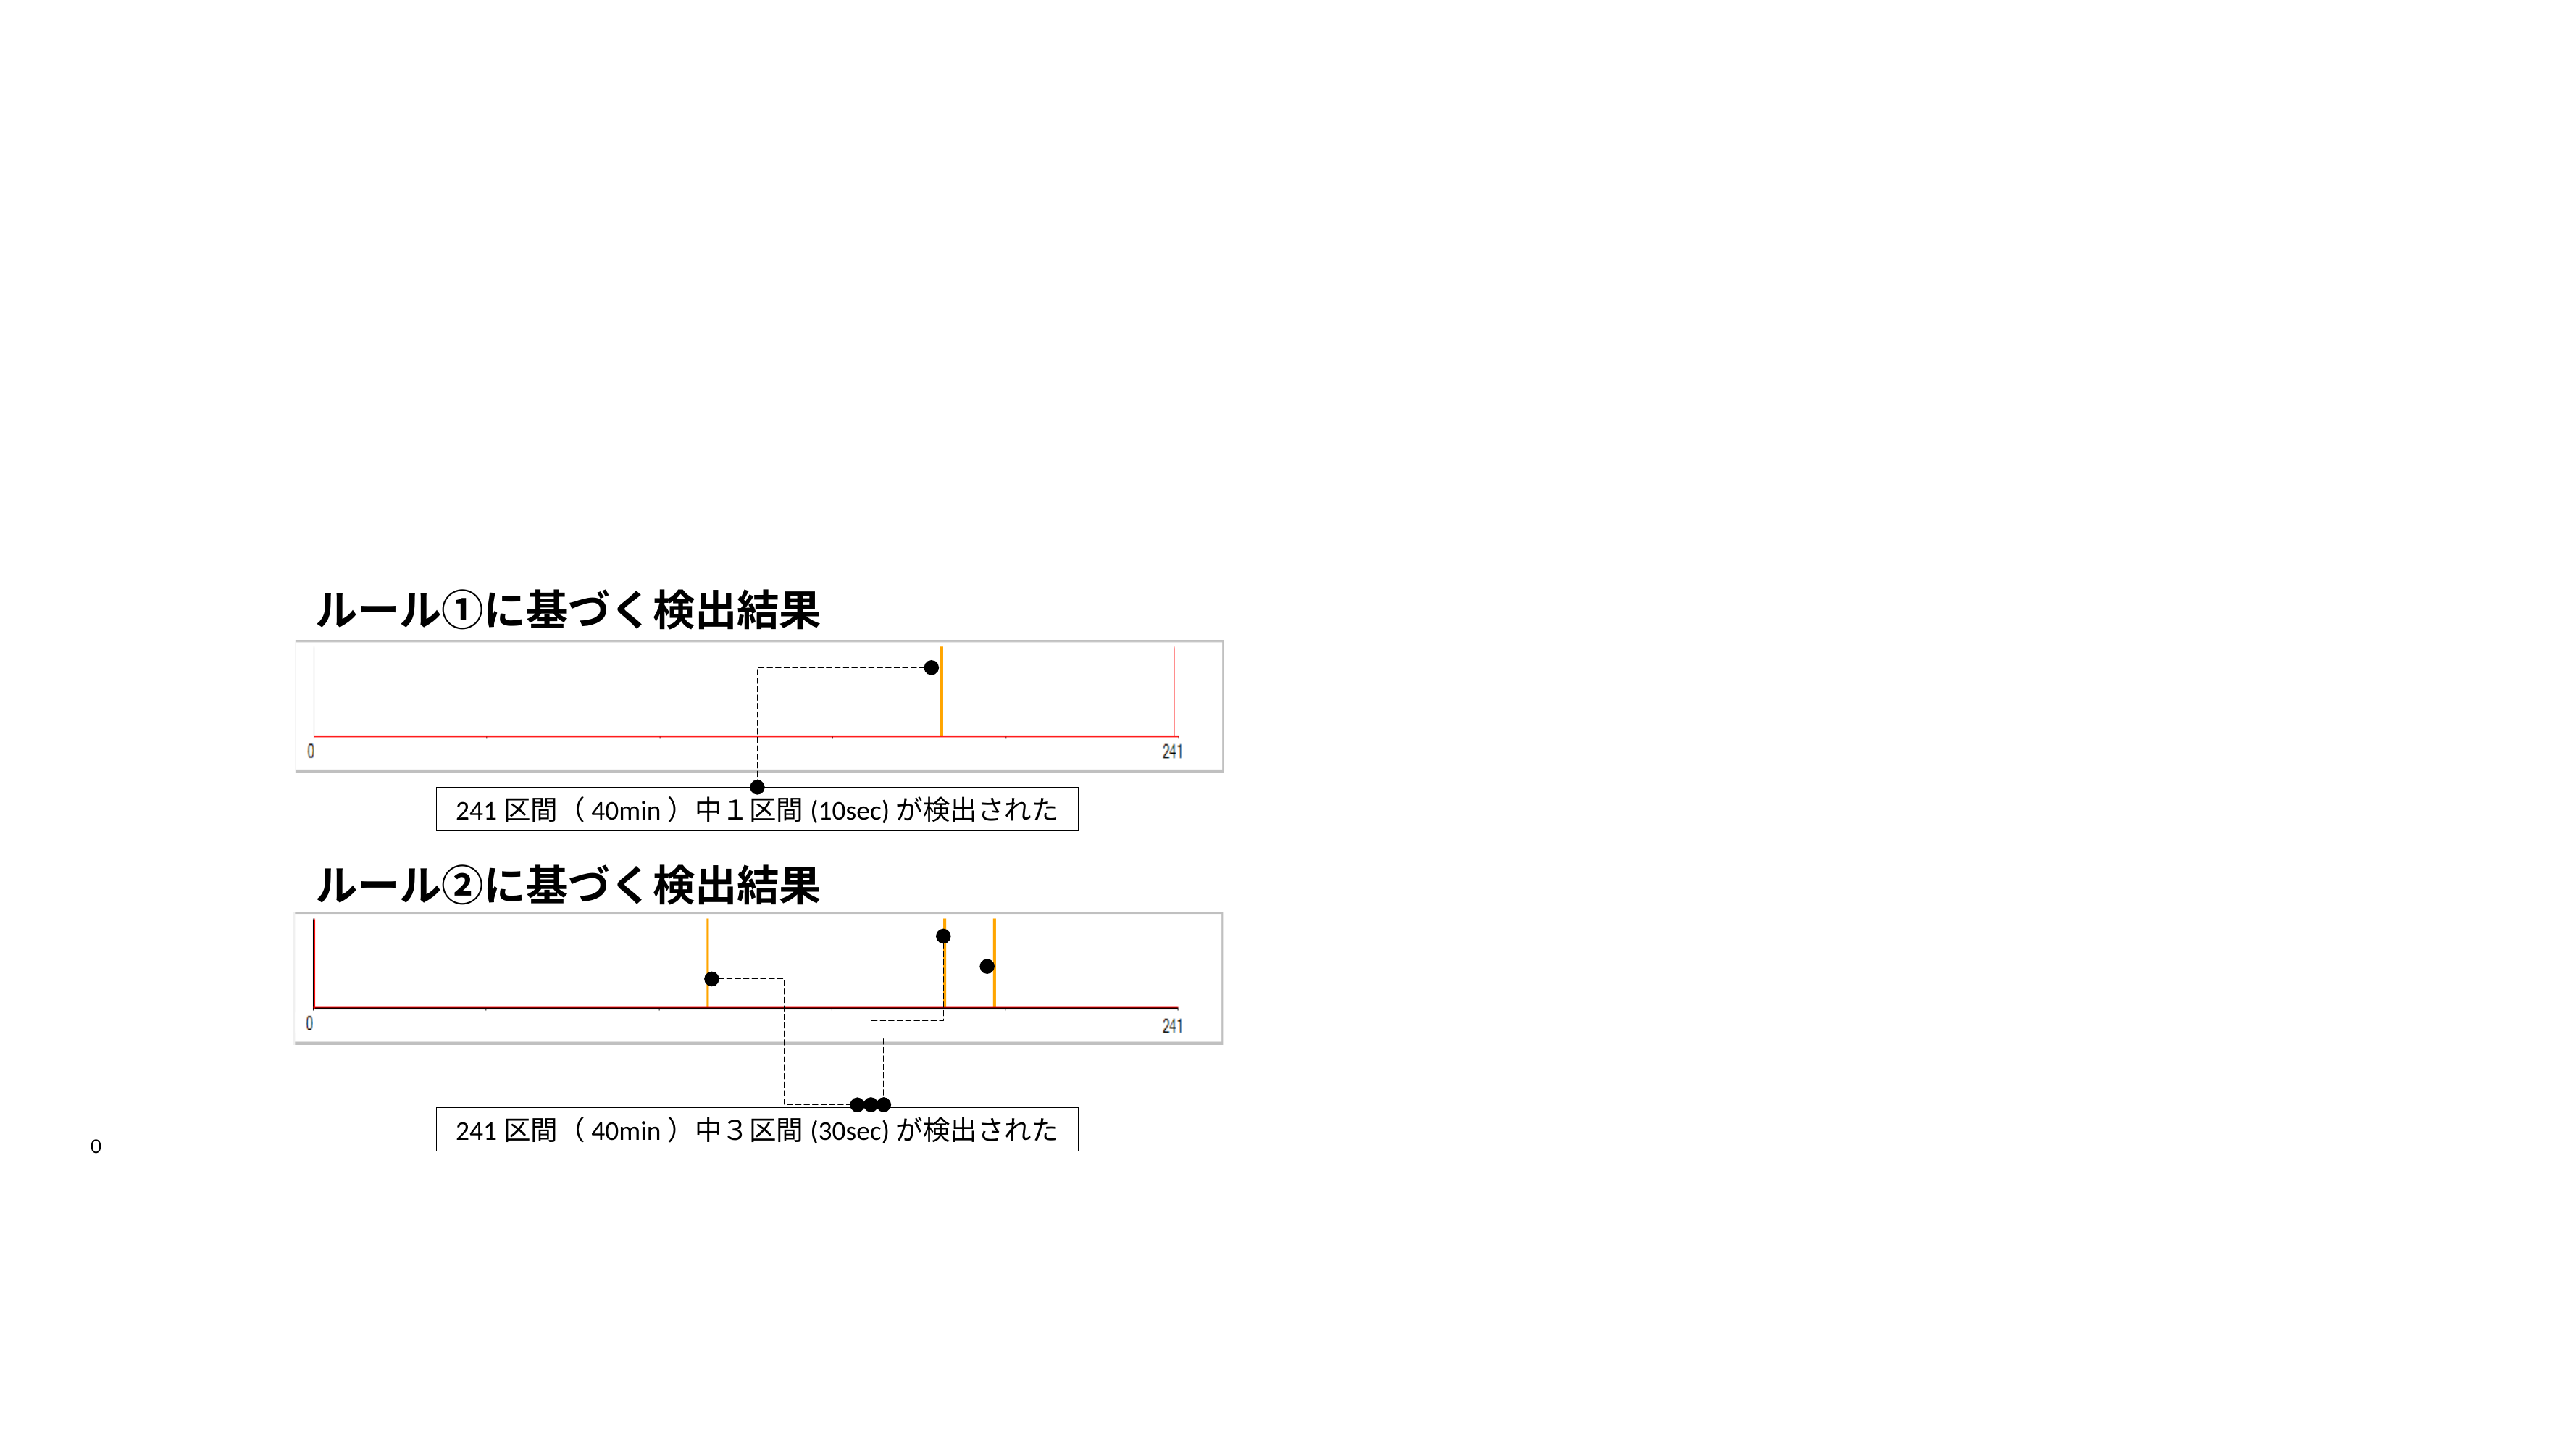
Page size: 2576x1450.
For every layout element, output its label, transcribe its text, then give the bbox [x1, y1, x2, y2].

text_box ルール②に基づく検出結果 [304, 853, 1021, 912]
text_box ０ [76, 1129, 149, 1162]
text_box ルール①に基づく検出結果 [304, 578, 1021, 640]
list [295, 640, 1224, 773]
text_box 241区間（40min）中１区間(10sec)が検出された [436, 787, 1079, 831]
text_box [711, 978, 858, 1105]
picture [296, 740, 322, 761]
picture [1159, 741, 1191, 767]
text_box 241区間（40min）中３区間(30sec)が検出された [436, 1107, 1079, 1151]
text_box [858, 984, 866, 1057]
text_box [866, 983, 1005, 1088]
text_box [757, 667, 932, 788]
picture [293, 912, 1224, 1045]
